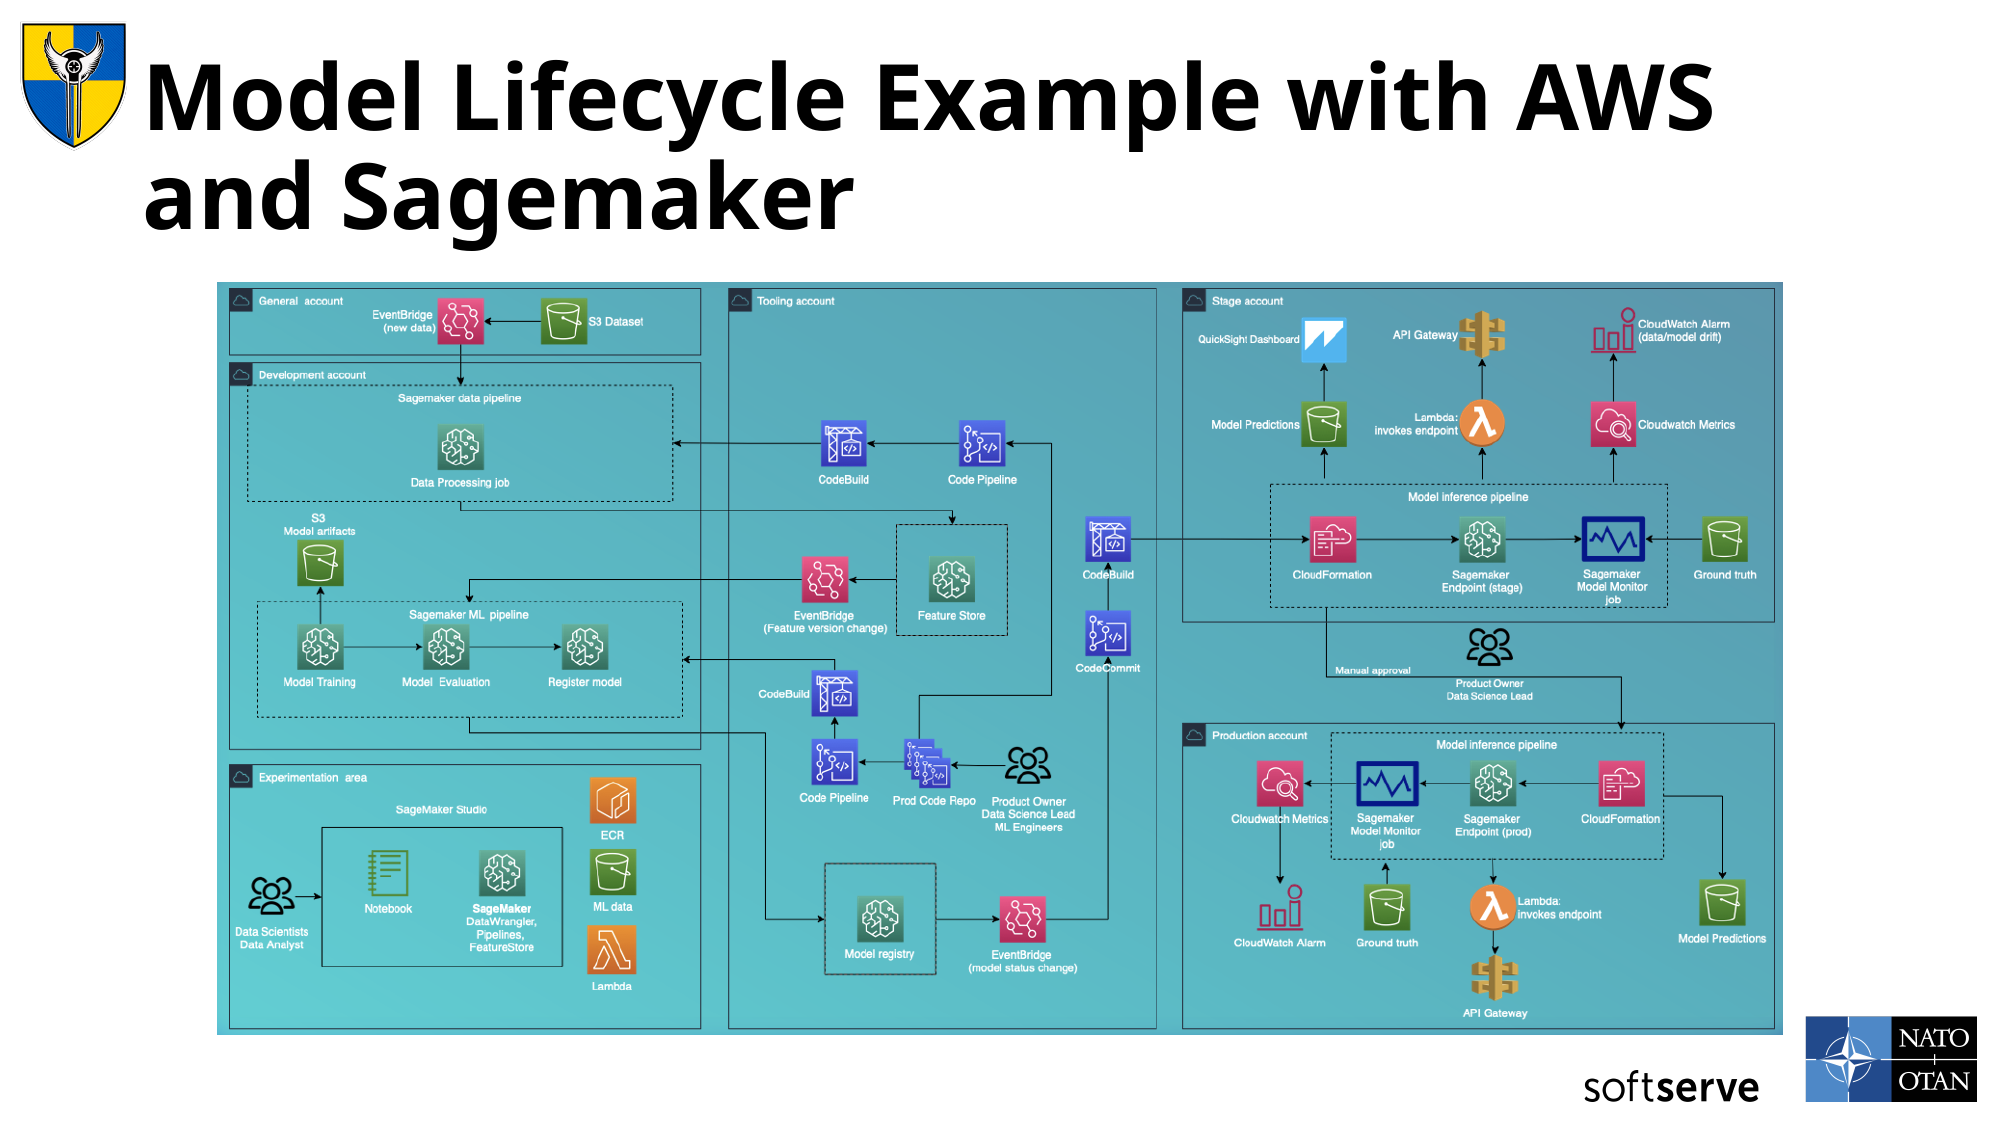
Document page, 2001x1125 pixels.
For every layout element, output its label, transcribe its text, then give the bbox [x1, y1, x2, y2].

picture [1805, 1016, 1977, 1102]
picture [14, 16, 127, 154]
title Model Lifecycle Example with AWS and Sagemaker [128, 43, 1892, 127]
picture [217, 282, 1783, 1035]
picture [1584, 1070, 1759, 1102]
